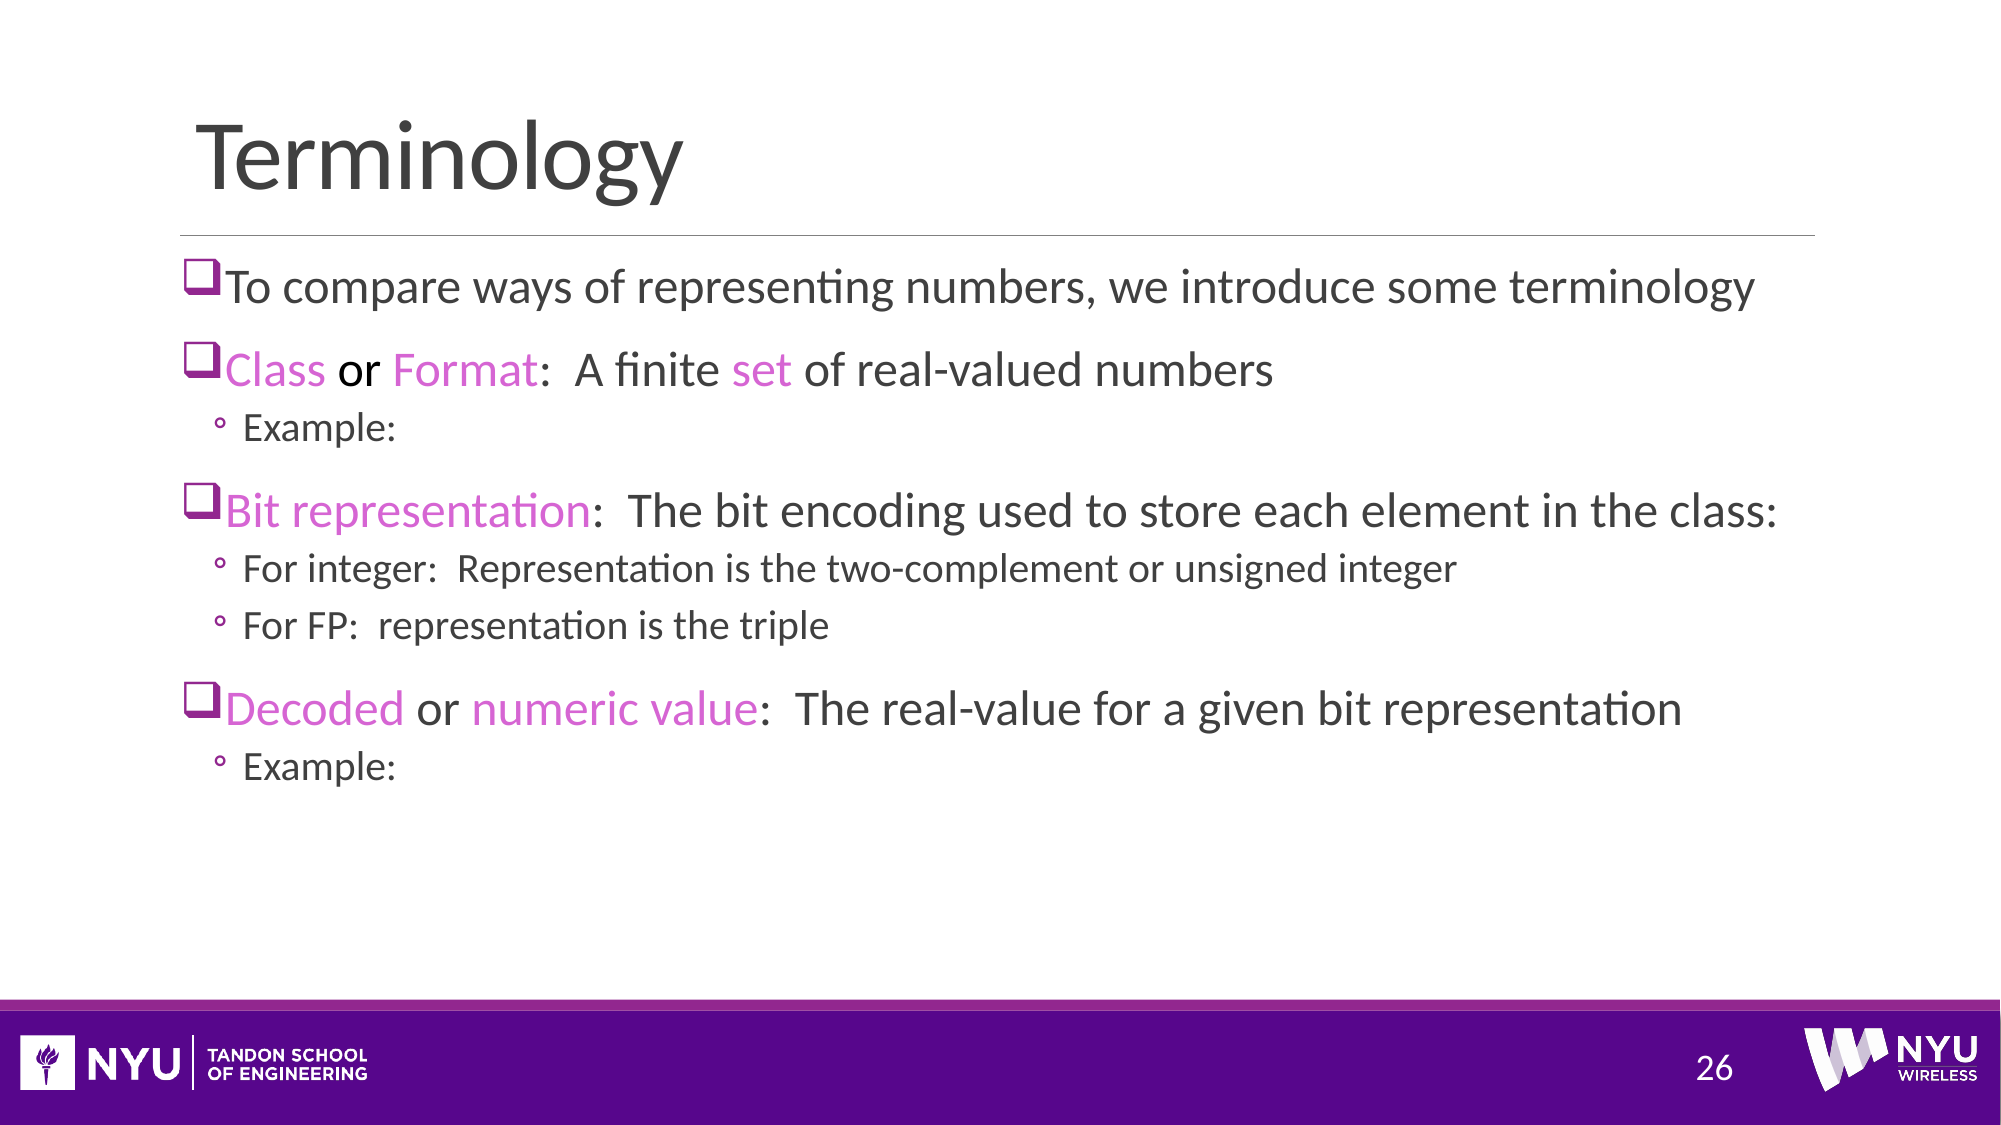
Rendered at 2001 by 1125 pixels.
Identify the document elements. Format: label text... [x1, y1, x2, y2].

slide_number 26 [1533, 1035, 1749, 1096]
title Terminology [180, 47, 1830, 218]
